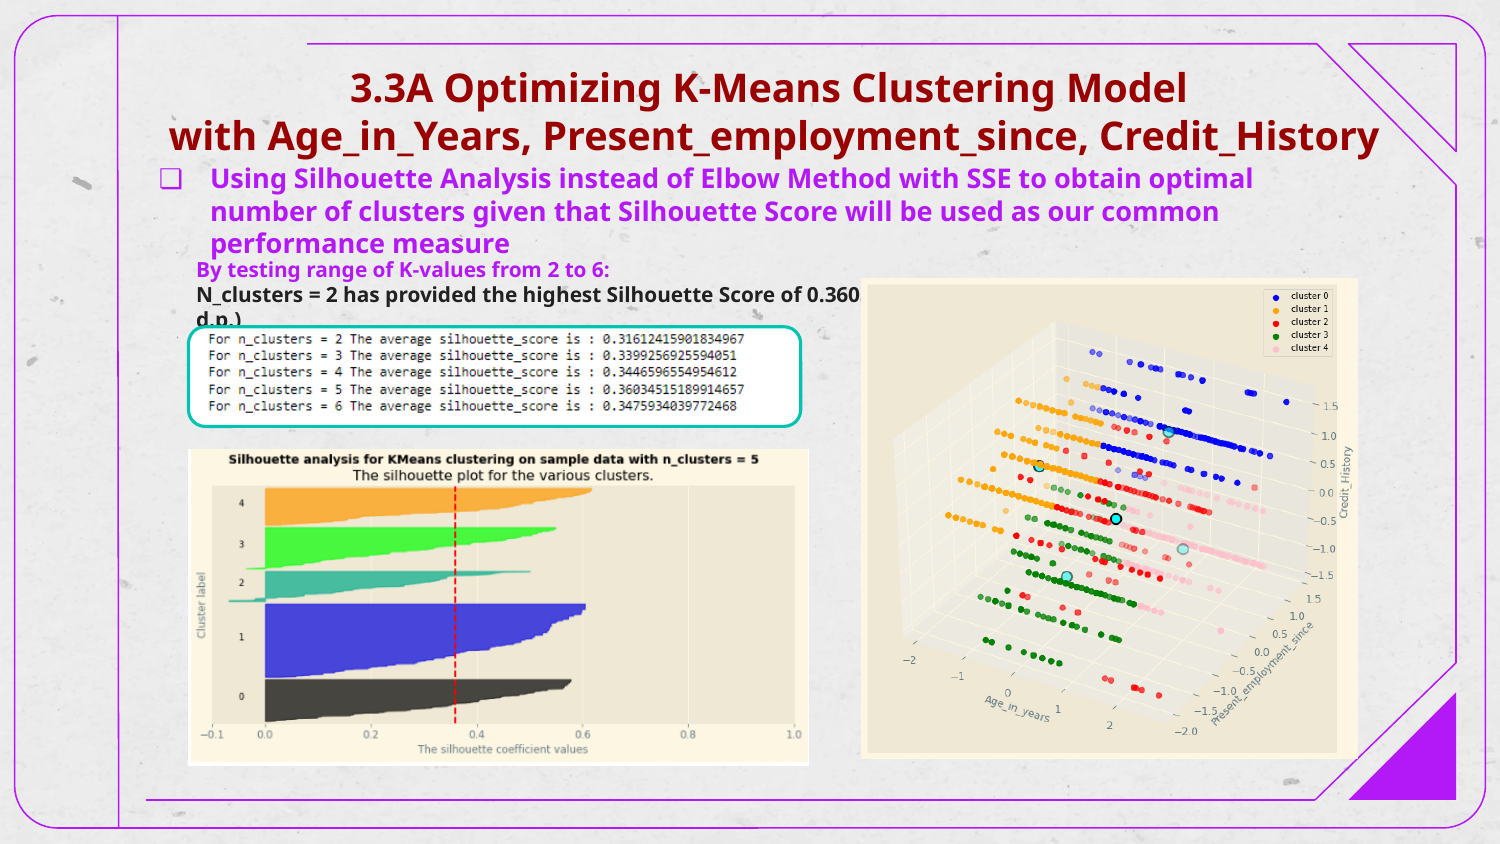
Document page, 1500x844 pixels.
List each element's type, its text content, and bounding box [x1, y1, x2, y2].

picture [188, 449, 809, 766]
title Using Silhouette Analysis instead of Elbow Method with SSE to obtain optimal number of clusters given that Silhouette Score will be used as our common performance measure [120, 153, 1380, 267]
picture [188, 326, 801, 427]
text_box By testing range of K-values from 2 to 6: N_clusters = 2 has provided the highest Silhouette Score of 0.3603 (4 d.p.) [181, 241, 955, 347]
picture [861, 278, 1358, 759]
title 3.3A Optimizing K-Means Clustering Model with Age_in_Years, Present_employment_since, Credit_History [70, 53, 1479, 168]
